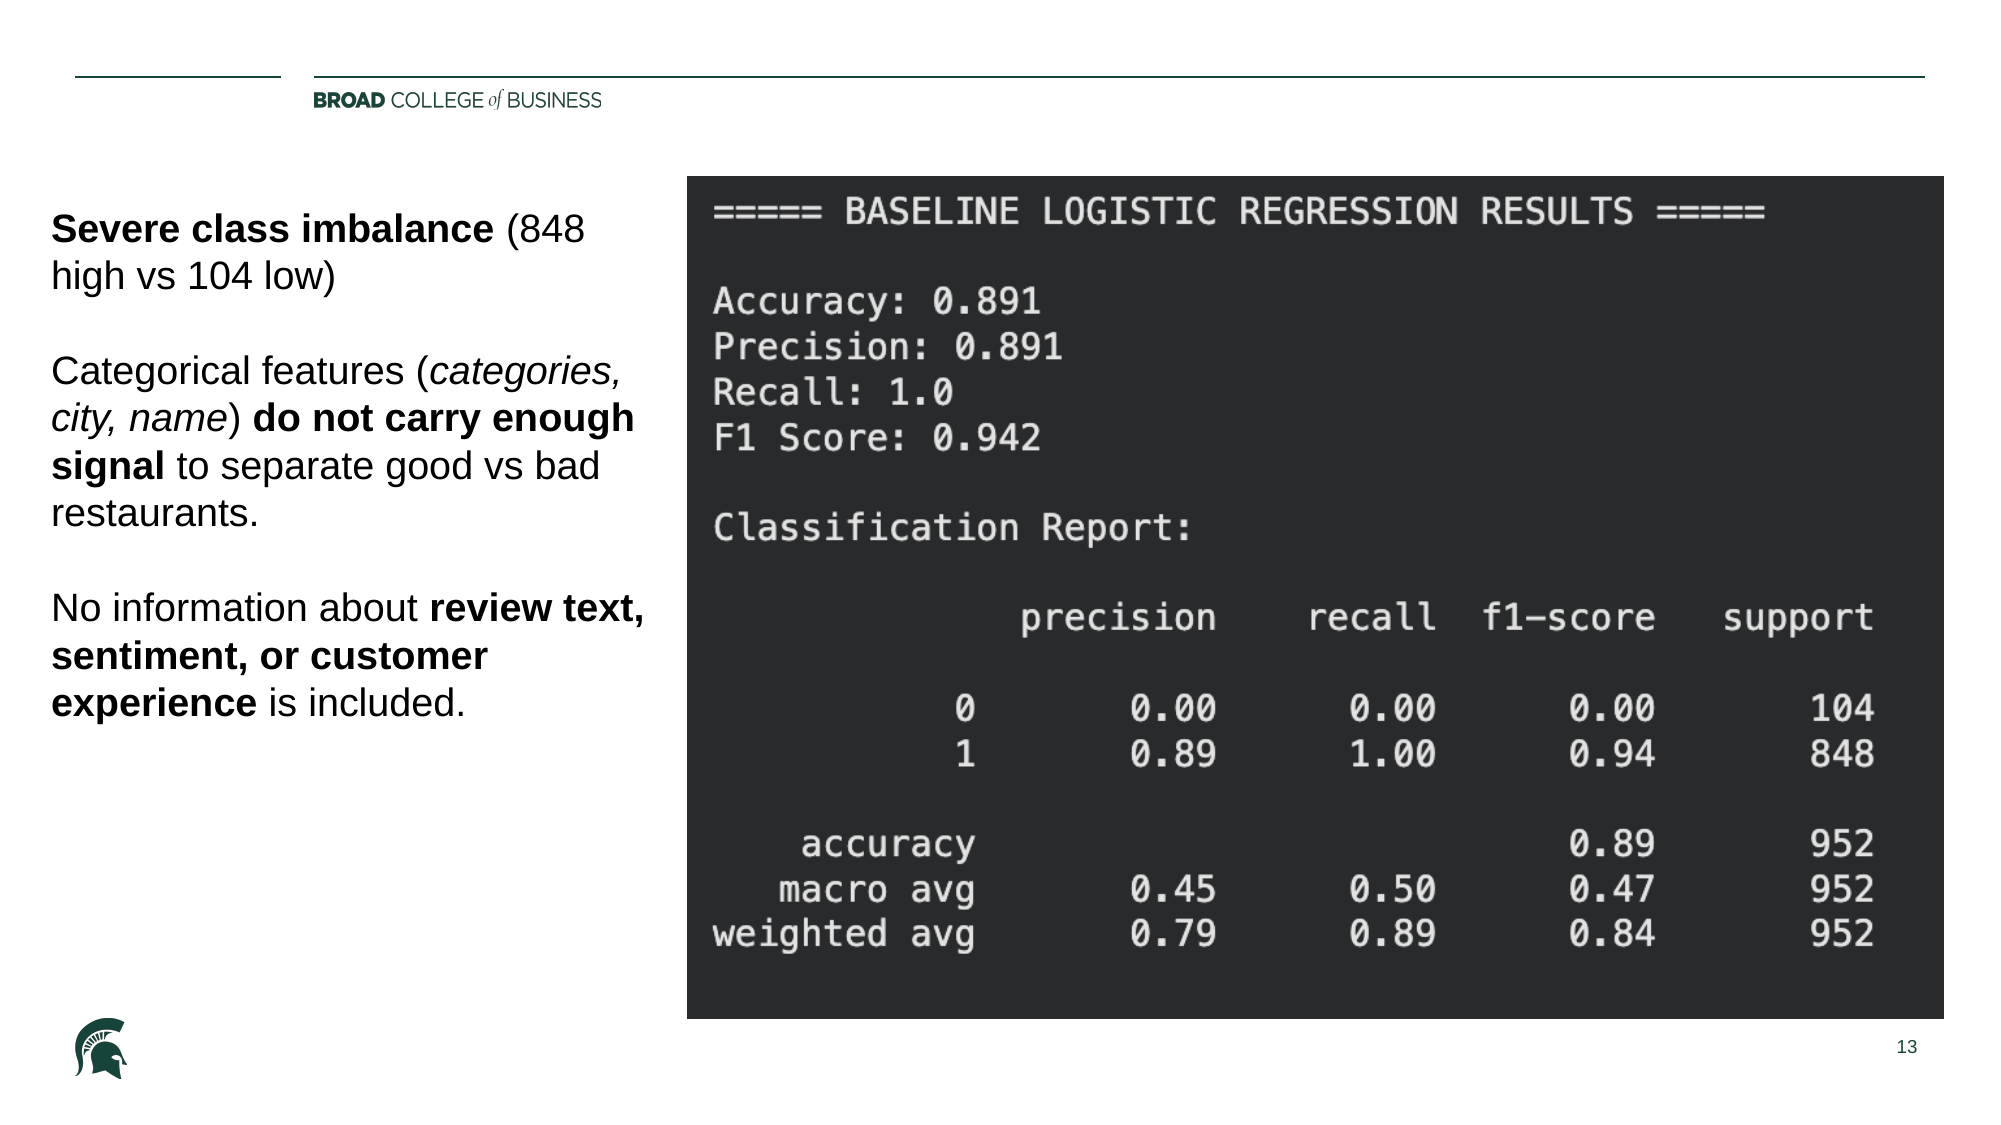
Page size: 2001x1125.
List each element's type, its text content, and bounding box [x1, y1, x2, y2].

text_box Severe class imbalance (848 high vs 104 low) Categorical features (categories, city, name) do not carry enough signal to separate good vs bad restaurants. No information about review text, sentiment, or customer experience is included. [36, 187, 675, 803]
picture [75, 1018, 127, 1079]
picture [687, 176, 1944, 1019]
picture [314, 89, 601, 110]
